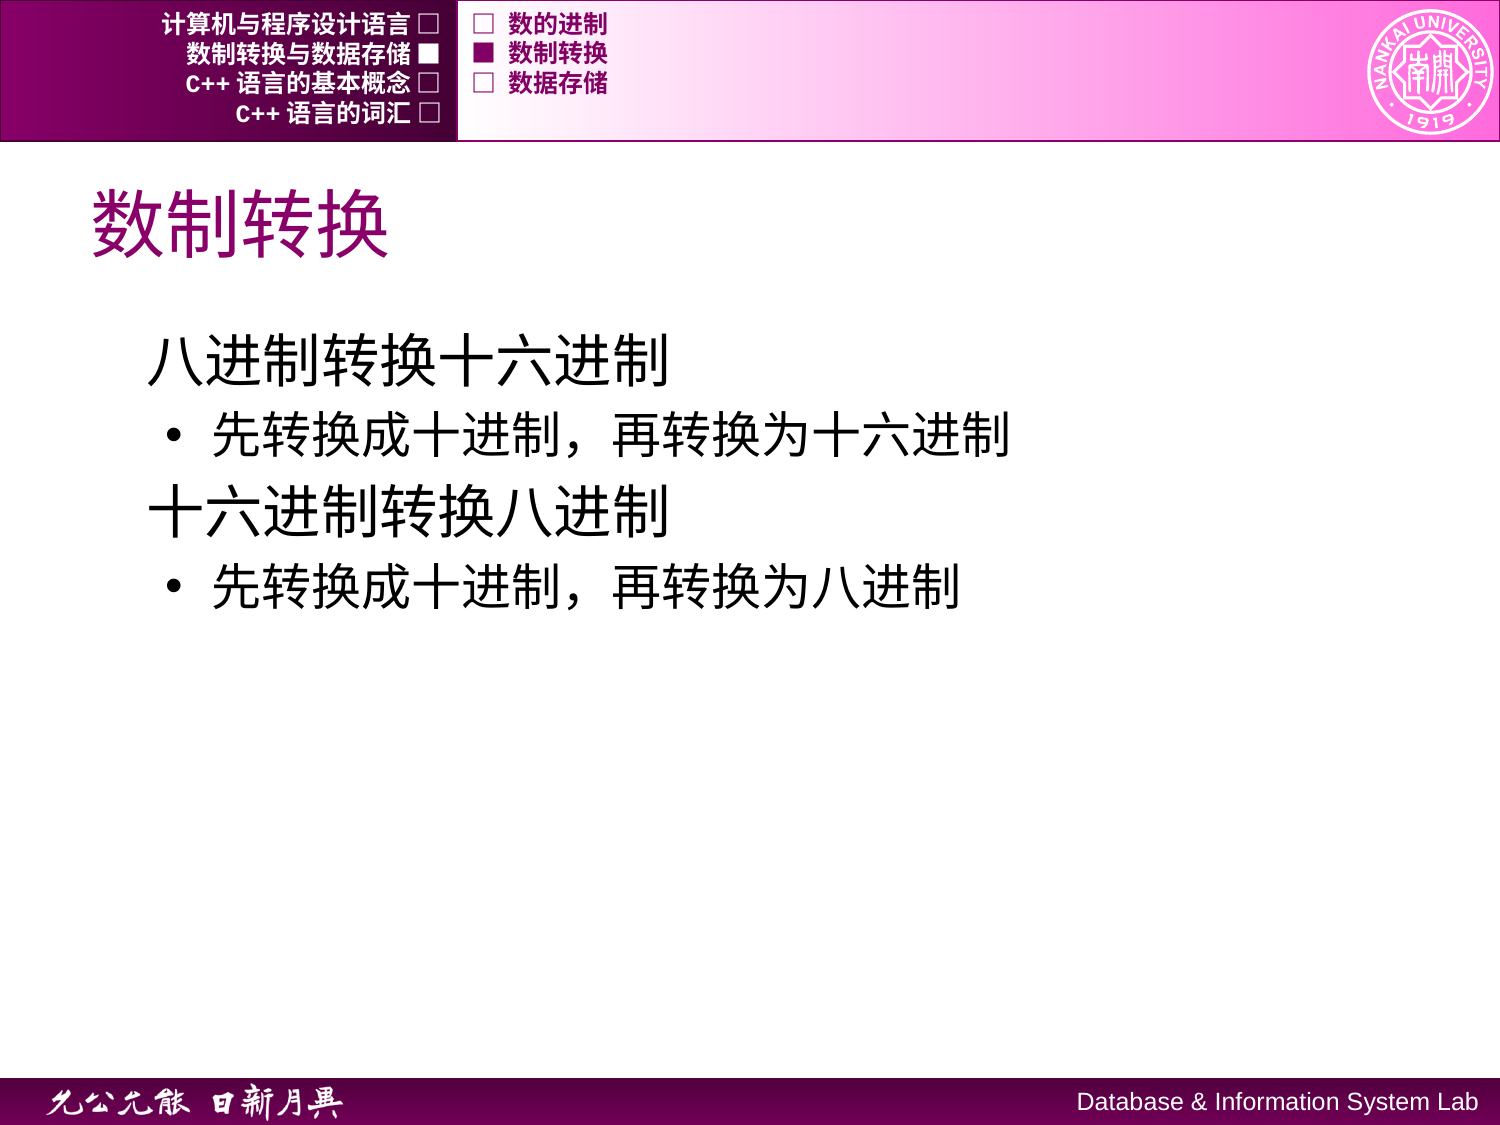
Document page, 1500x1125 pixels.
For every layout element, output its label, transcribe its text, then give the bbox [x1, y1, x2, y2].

text_box 数制转换与数据存储 ■ [0, 36, 455, 66]
list 八进制转换十六进制 先转换成十进制，再转换为十六进制 十六进制转换八进制 先转换成十进制，再转换为八进制 [74, 316, 1426, 1055]
text_box C++语言的基本概念 □ [0, 66, 455, 95]
text_box □ 数的进制 [455, 7, 1361, 36]
title 数制转换 [74, 163, 1426, 282]
text_box C++语言的词汇 □ [0, 95, 459, 129]
text_box □ 数据存储 [455, 66, 1361, 99]
text_box 计算机与程序设计语言 □ [0, 7, 455, 36]
text_box ■ 数制转换 [455, 36, 1361, 66]
picture [35, 1081, 356, 1122]
